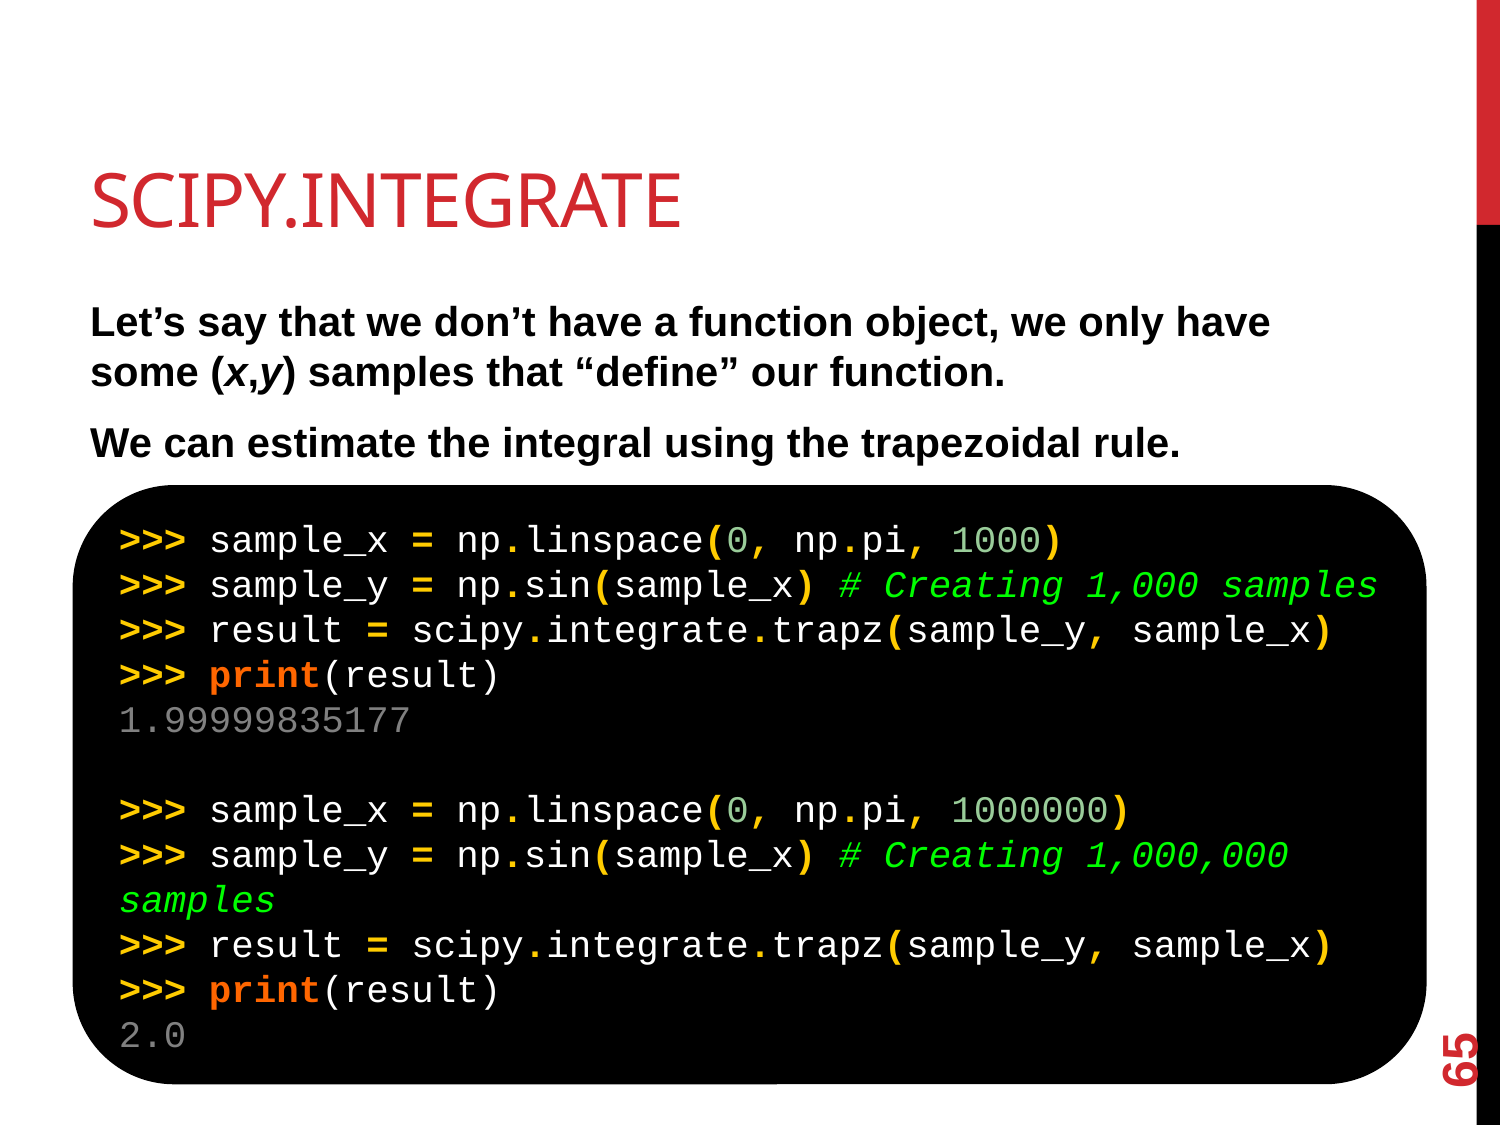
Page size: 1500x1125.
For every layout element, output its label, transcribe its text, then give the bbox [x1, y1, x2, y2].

slide_number 65 [1427, 887, 1488, 1104]
text_box >>> sample_x = np.linspace(0, np.pi, 1000) >>> sample_y = np.sin(sample_x) # Creating 1,000 samples >>> result = scipy.integrate.trapz(sample_y, sample_x) >>> print(result) 1.99999835177 >>> sample_x = np.linspace(0, np.pi, 1000000) >>> sample_y = np.sin(sample_x) # Creating 1,000,000 samples >>> result = scipy.integrate.trapz(sample_y, sample_x) >>> print(result) 2.0 [72, 485, 1427, 1085]
title Scipy.integrate [75, 25, 1025, 250]
list Let’s say that we don’t have a function object, we only have some (x,y) samples that “define” our function. We can estimate the integral using the trapezoidal rule. [75, 287, 1325, 560]
